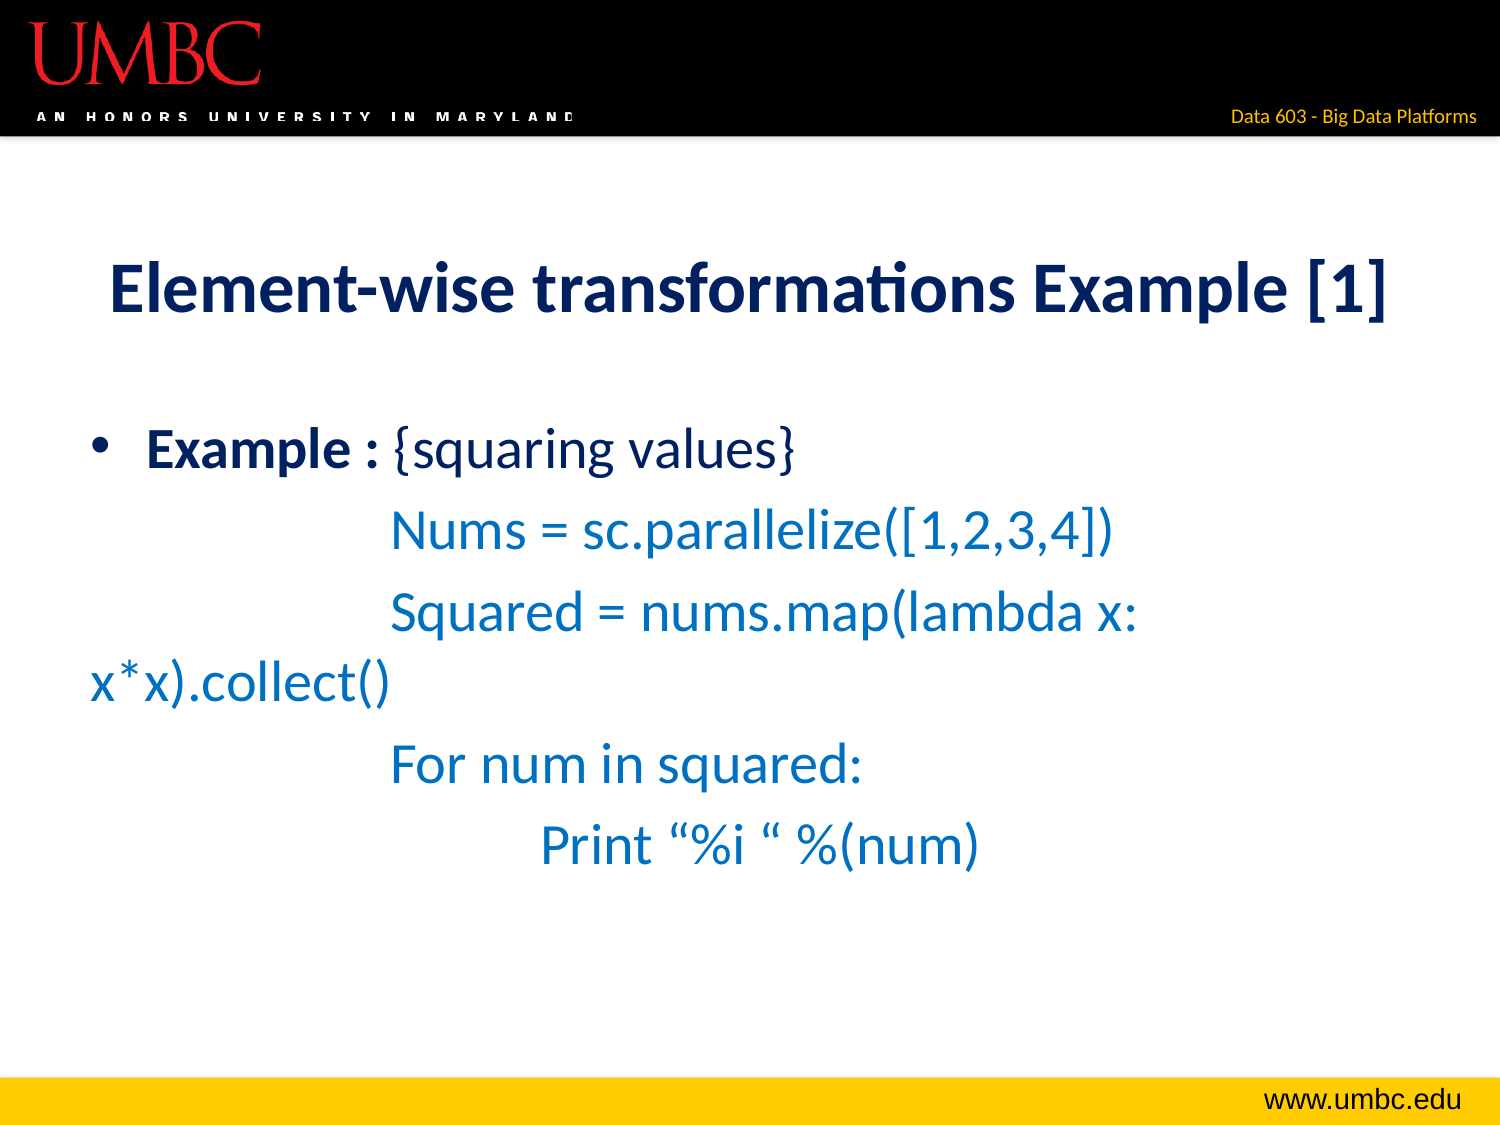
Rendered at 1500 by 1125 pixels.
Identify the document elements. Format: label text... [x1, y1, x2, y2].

list Example : {squaring values} Nums = sc.parallelize([1,2,3,4]) Squared = nums.map(lambda x: x*x).collect() For num in squared: Print “%i “ %(num) [75, 402, 1425, 1005]
title Element-wise transformations Example [1] [75, 190, 1425, 378]
